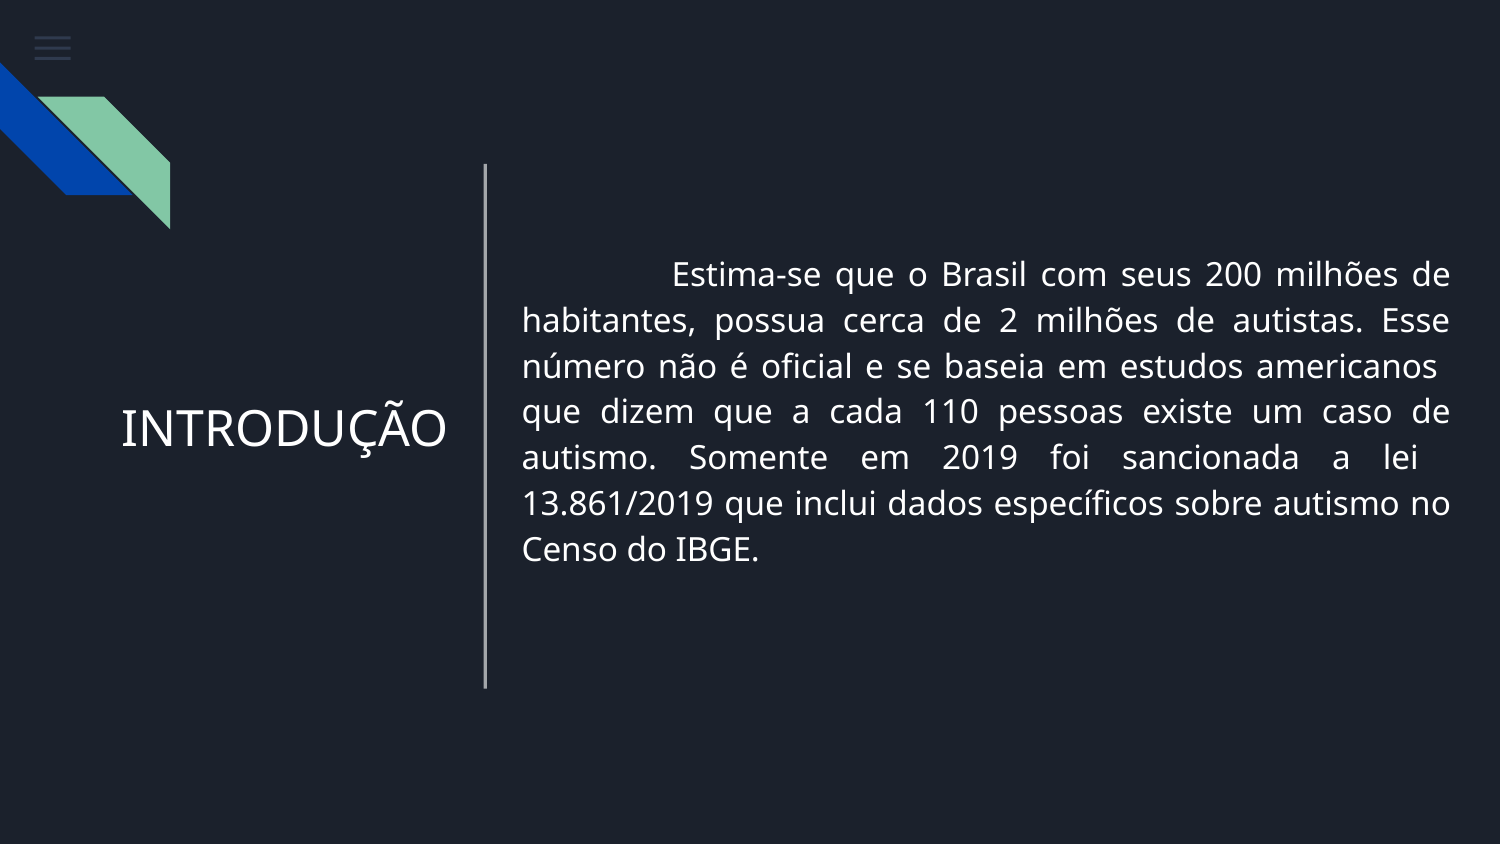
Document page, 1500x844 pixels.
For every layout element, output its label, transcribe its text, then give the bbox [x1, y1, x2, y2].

title INTRODUÇÃO [60, 308, 464, 544]
list Estima-se que o Brasil com seus 200 milhões de habitantes, possua cerca de 2 milhões de autistas. Esse número não é oficial e se baseia em estudos americanos que dizem que a cada 110 pessoas existe um caso de autismo. Somente em 2019 foi sancionada a lei 13.861/2019 que inclui dados específicos sobre autismo no Censo do IBGE. [506, 184, 1468, 668]
